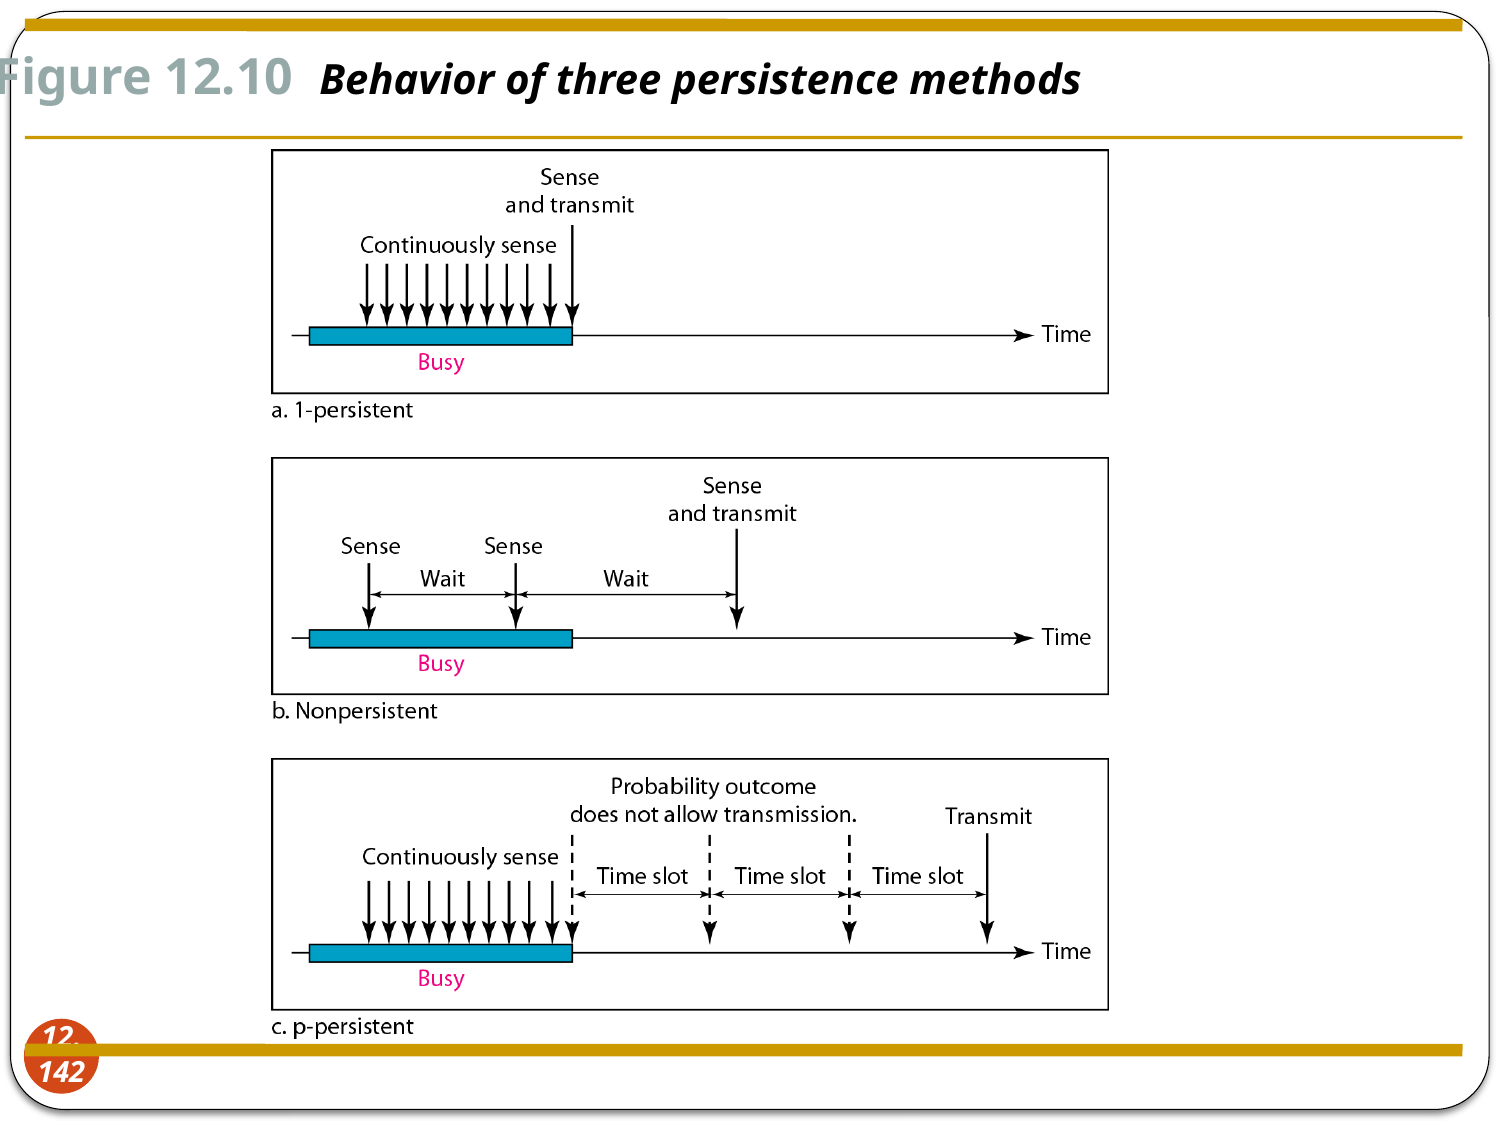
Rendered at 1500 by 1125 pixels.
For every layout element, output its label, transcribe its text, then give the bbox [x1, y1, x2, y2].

slide_number 12.142 [24, 1018, 99, 1050]
slide_number 12.142 [23, 1051, 99, 1094]
text_box Figure 12.10 Behavior of three persistence methods [0, 37, 1097, 113]
picture [271, 149, 1109, 1040]
